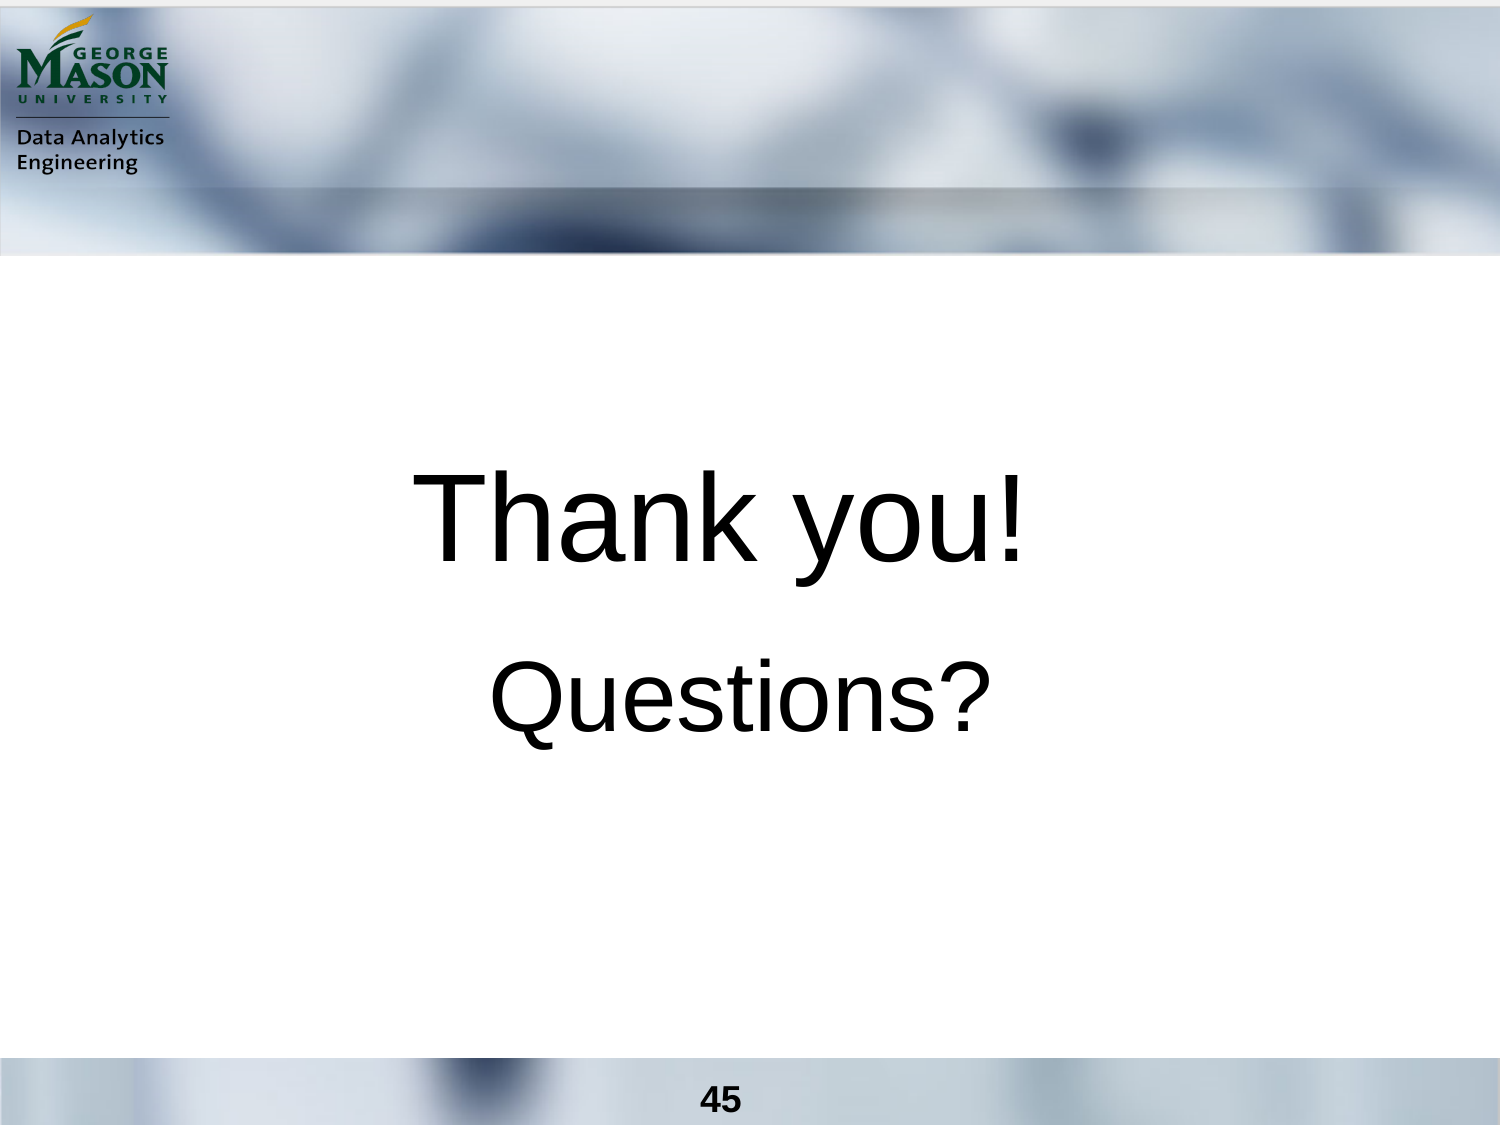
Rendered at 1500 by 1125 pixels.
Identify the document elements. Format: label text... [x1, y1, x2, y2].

picture [0, 1058, 1500, 1125]
text_box Thank you! [396, 429, 1052, 595]
picture [0, 0, 1500, 256]
text_box Questions? [473, 623, 1205, 759]
